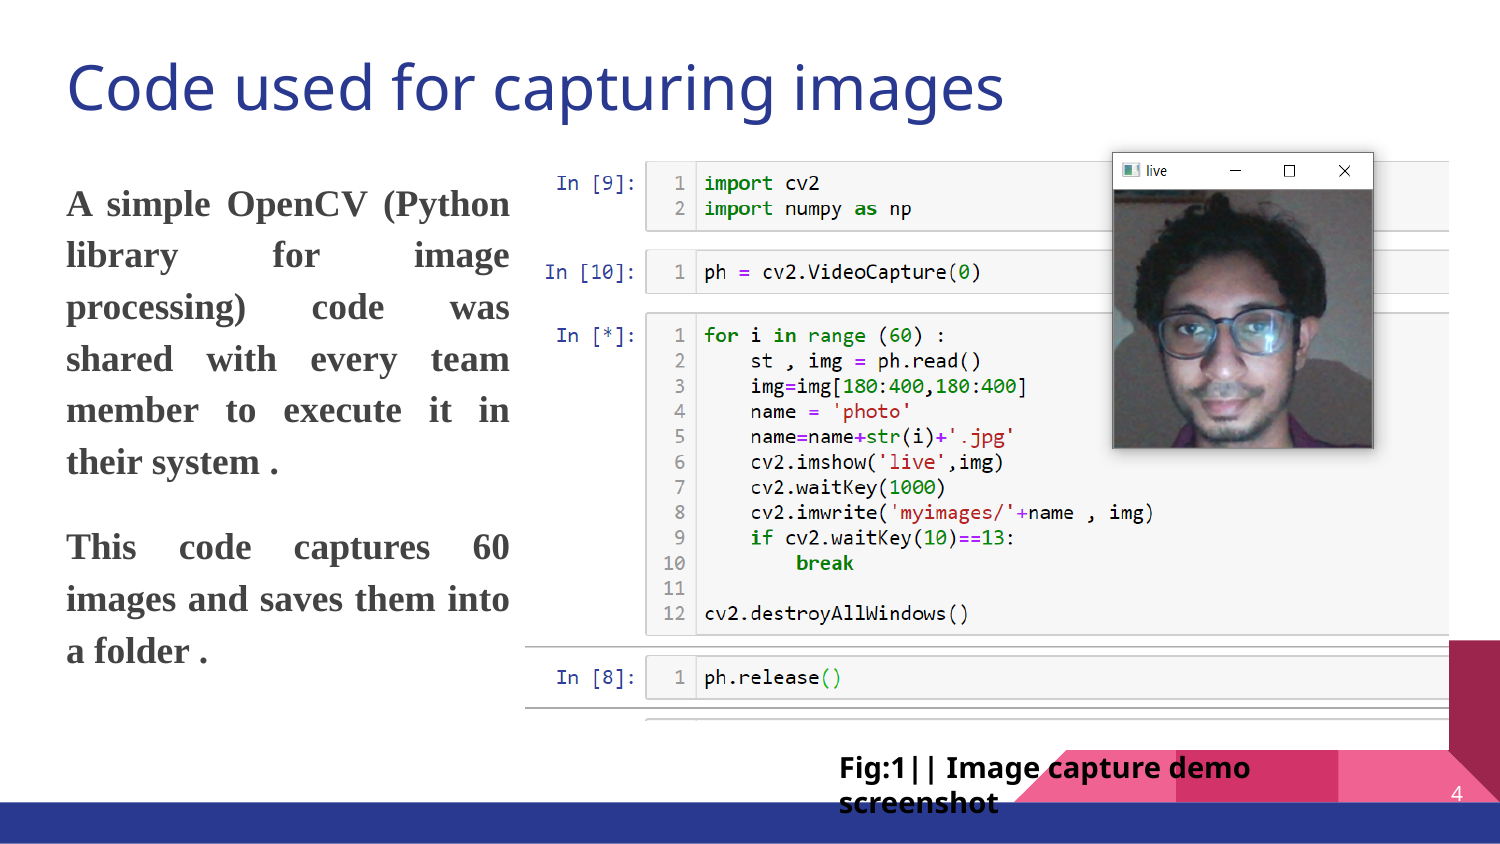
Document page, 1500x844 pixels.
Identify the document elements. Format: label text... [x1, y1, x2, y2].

picture [525, 132, 1450, 750]
text_box Fig:1|| Image capture demo screenshot [823, 757, 1366, 788]
list A simple OpenCV (Python library for image processing) code was shared with every team member to execute it in their system . This code captures 60 images and saves them into a folder . [51, 156, 520, 721]
slide_number ‹#› [1387, 762, 1478, 828]
title Code used for capturing images [51, 33, 1449, 133]
